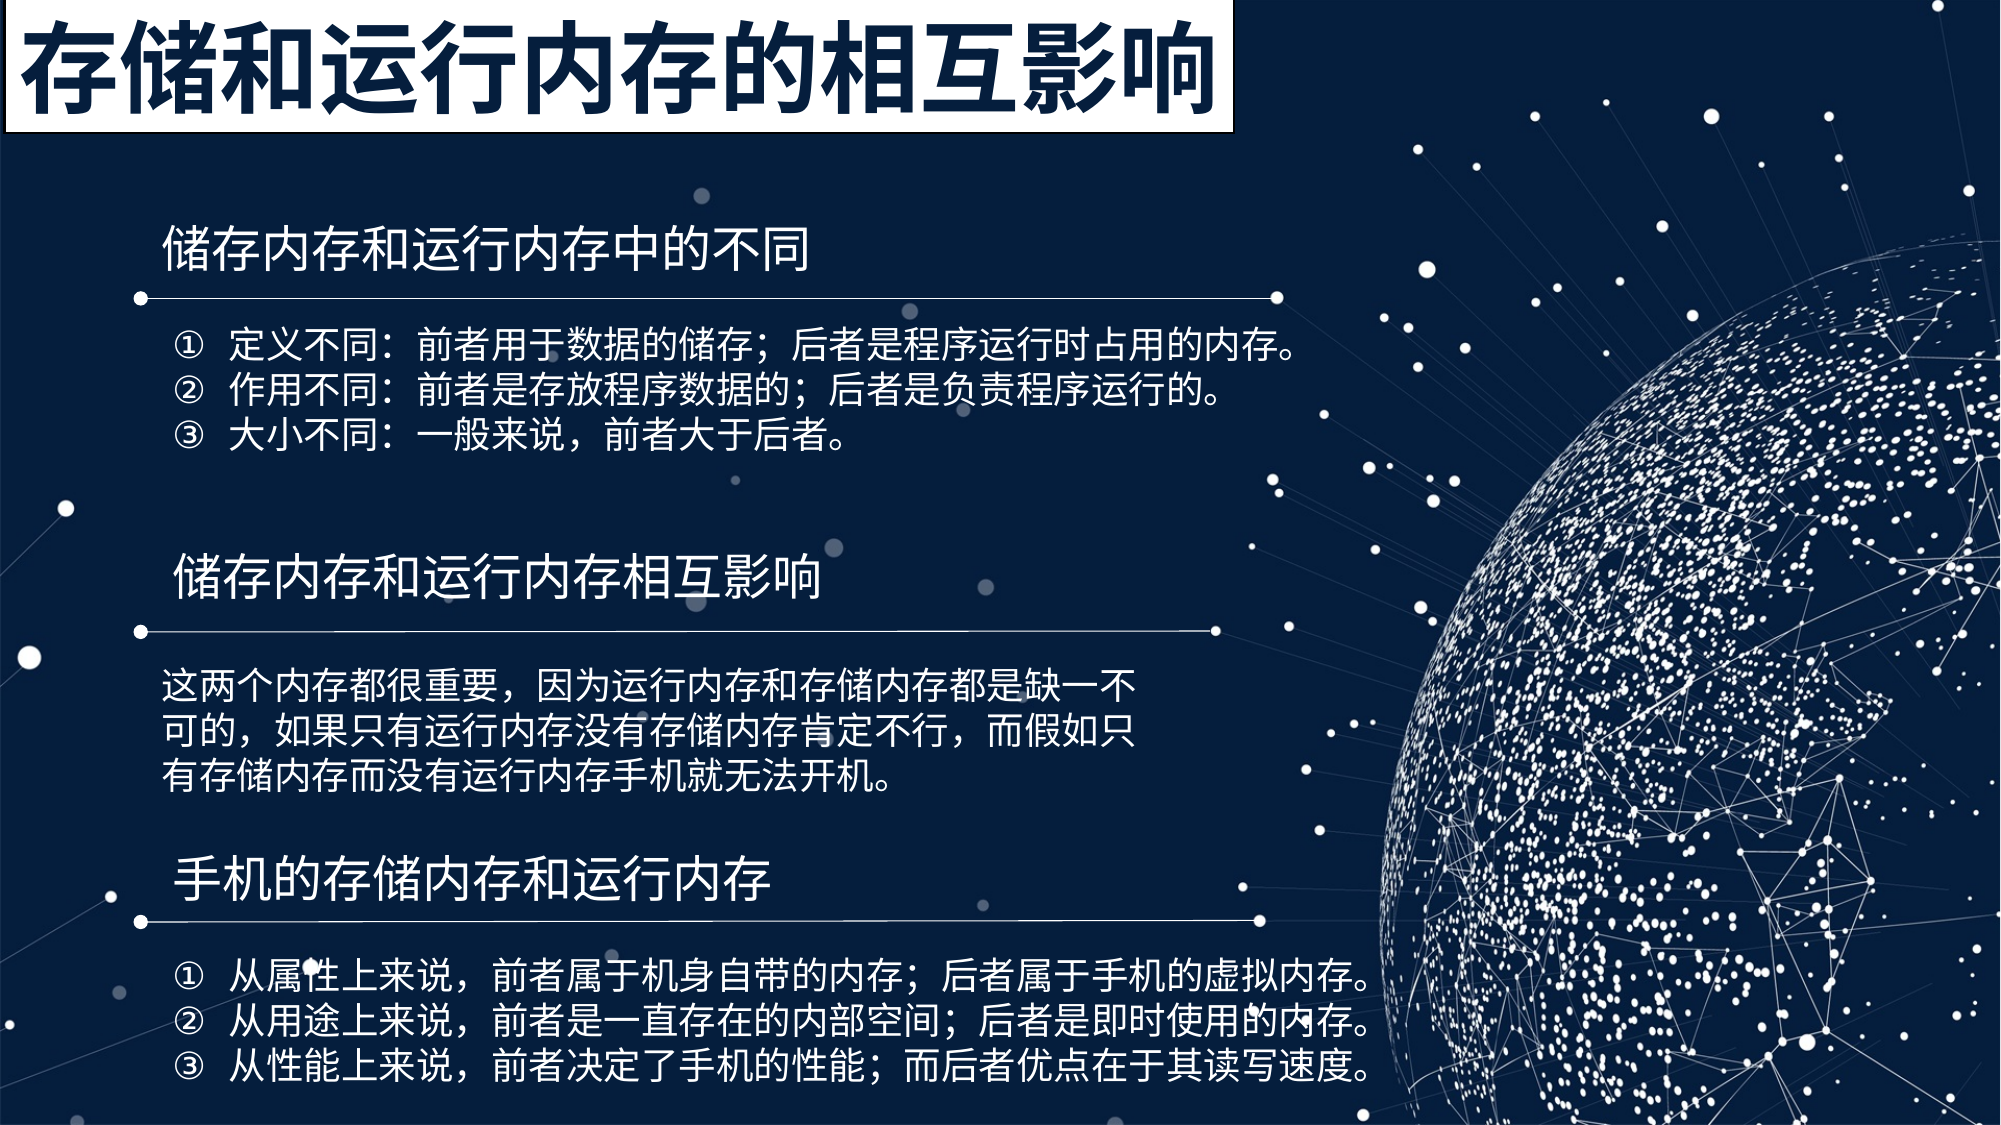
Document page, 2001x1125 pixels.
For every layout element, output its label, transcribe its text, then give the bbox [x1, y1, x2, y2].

text_box [133, 291, 148, 306]
text_box 这两个内存都很重要，因为运行内存和存储内存都是缺一不可的，如果只有运行内存没有存储内存肯定不行，而假如只有存储内存而没有运行内存手机就无法开机。 [146, 654, 1170, 805]
text_box 定义不同：前者用于数据的储存；后者是程序运行时占用的内存。 作用不同：前者是存放程序数据的；后者是负责程序运行的。 大小不同：一般来说，前者大于后者。 [157, 313, 1300, 464]
picture [0, 0, 2001, 1125]
text_box [133, 624, 148, 640]
text_box 存储和运行内存的相互影响 [3, 0, 1235, 134]
text_box 从属性上来说，前者属于机身自带的内存；后者属于手机的虚拟内存。 从用途上来说，前者是一直存在的内部空间；后者是即时使用的内存。 从性能上来说，前者决定了手机的性能；而后者优点在于其读写速度。 [157, 945, 1394, 1095]
text_box 储存内存和运行内存相互影响 [157, 538, 914, 614]
text_box 手机的存储内存和运行内存 [157, 840, 914, 915]
text_box 储存内存和运行内存中的不同 [146, 210, 904, 286]
text_box [133, 914, 148, 930]
